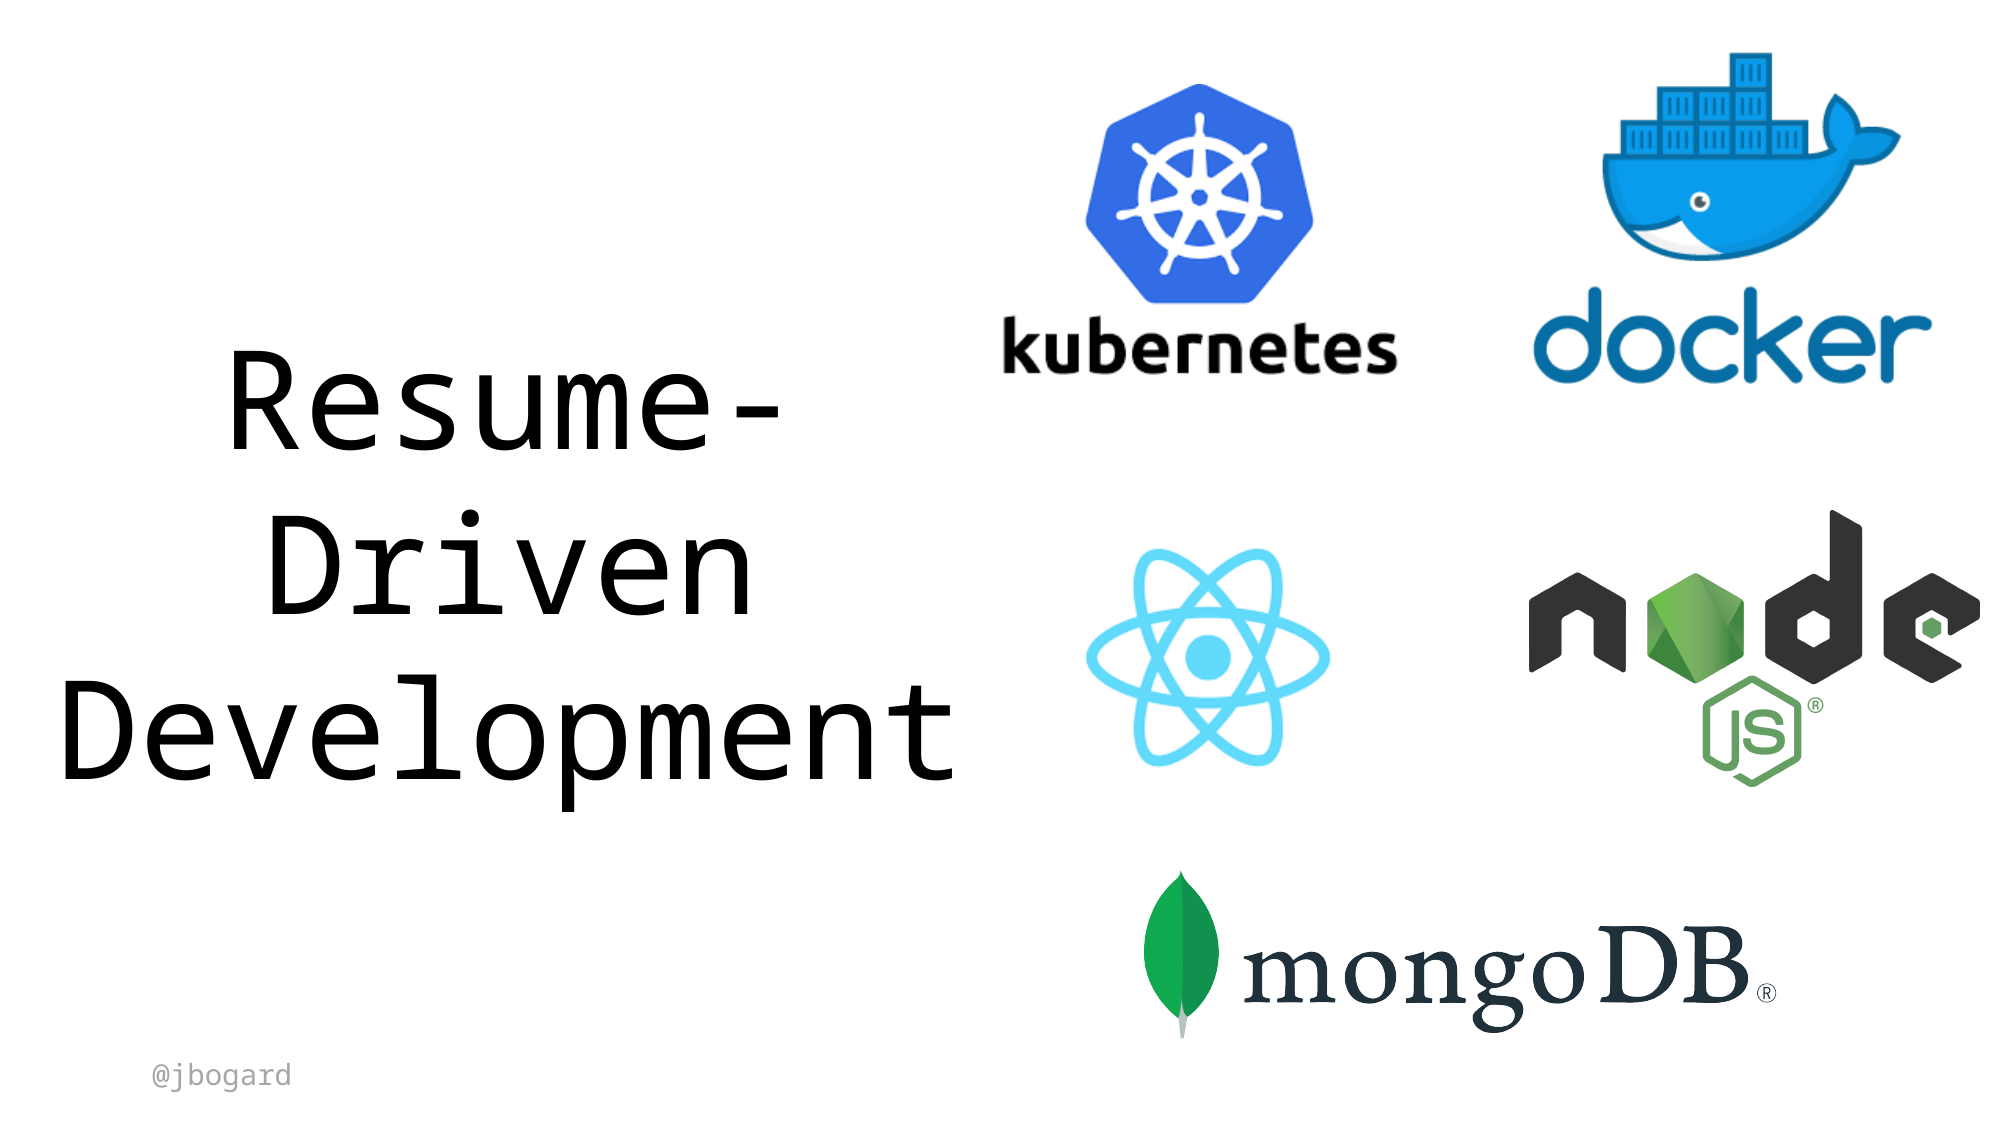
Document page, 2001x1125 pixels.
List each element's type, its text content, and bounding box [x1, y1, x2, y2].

picture [999, 510, 1418, 807]
picture [1140, 867, 1780, 1041]
text_box Resume-Driven Development [27, 305, 994, 815]
picture [999, 84, 1404, 389]
picture [1529, 510, 1980, 787]
picture [1498, 18, 1968, 419]
